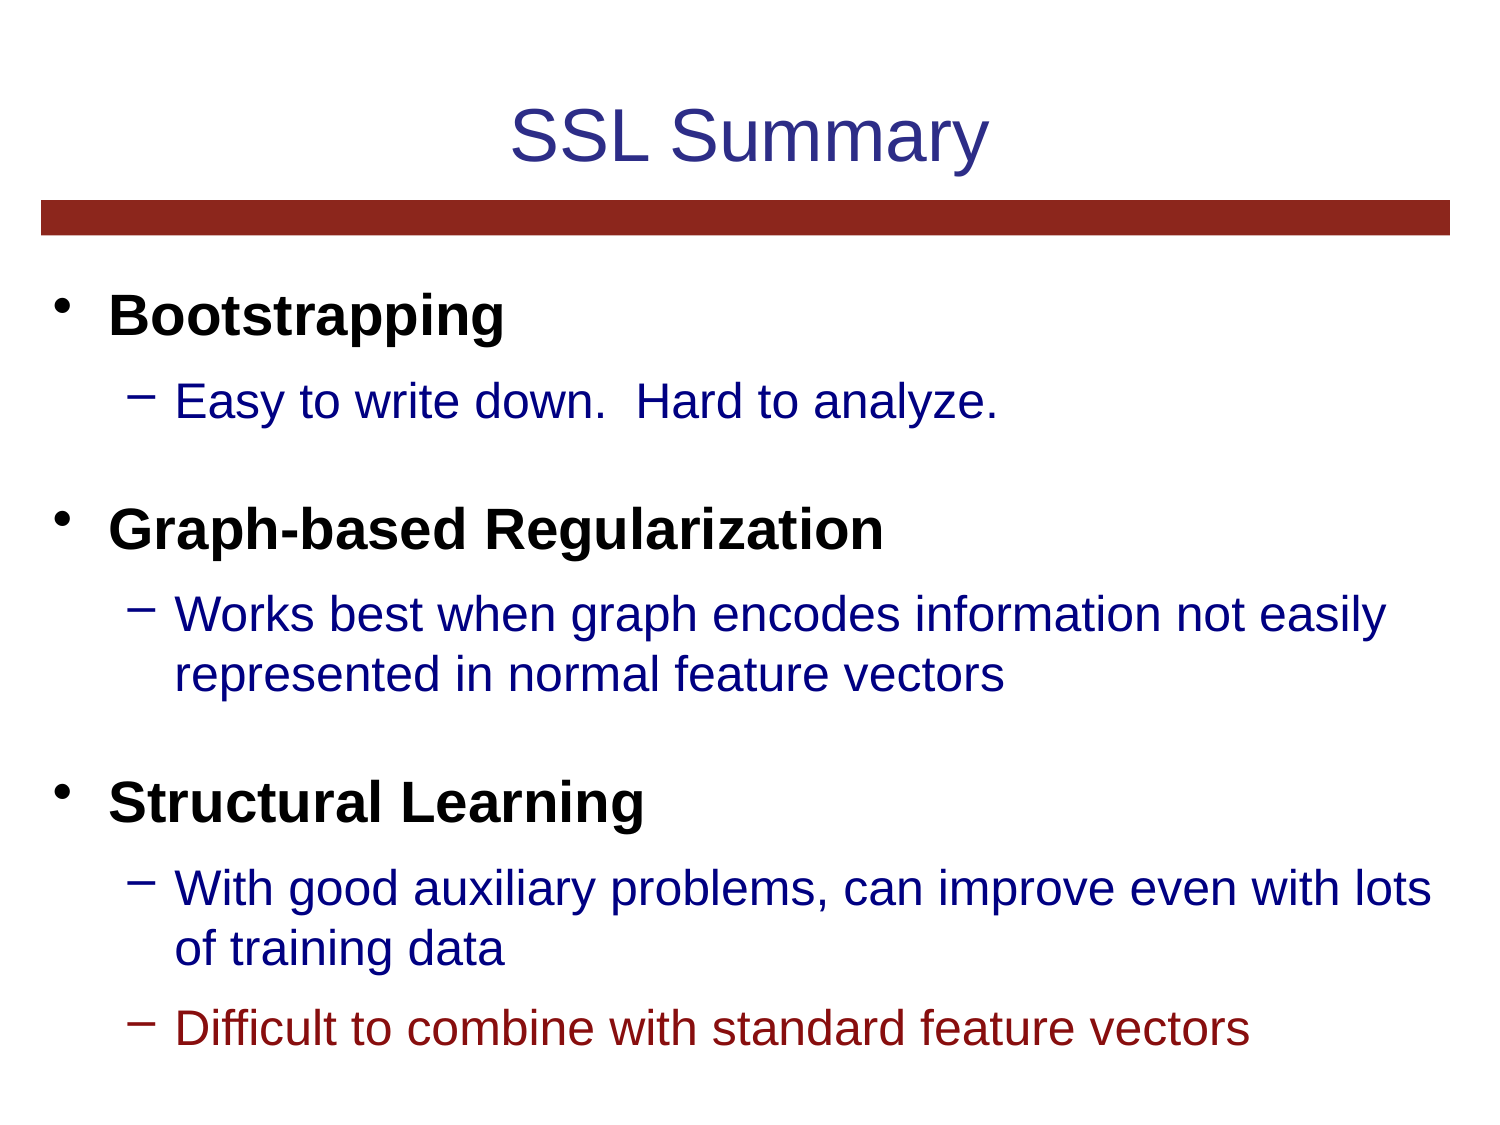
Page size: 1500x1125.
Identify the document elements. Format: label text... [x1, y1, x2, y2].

text_box Bootstrapping Easy to write down. Hard to analyze. Graph-based Regularization Works best when graph encodes information not easily represented in normal feature vectors Structural Learning With good auxiliary problems, can improve even with lots of training data Difficult to combine with standard feature vectors [37, 270, 1463, 1013]
title SSL Summary [74, 37, 1426, 226]
